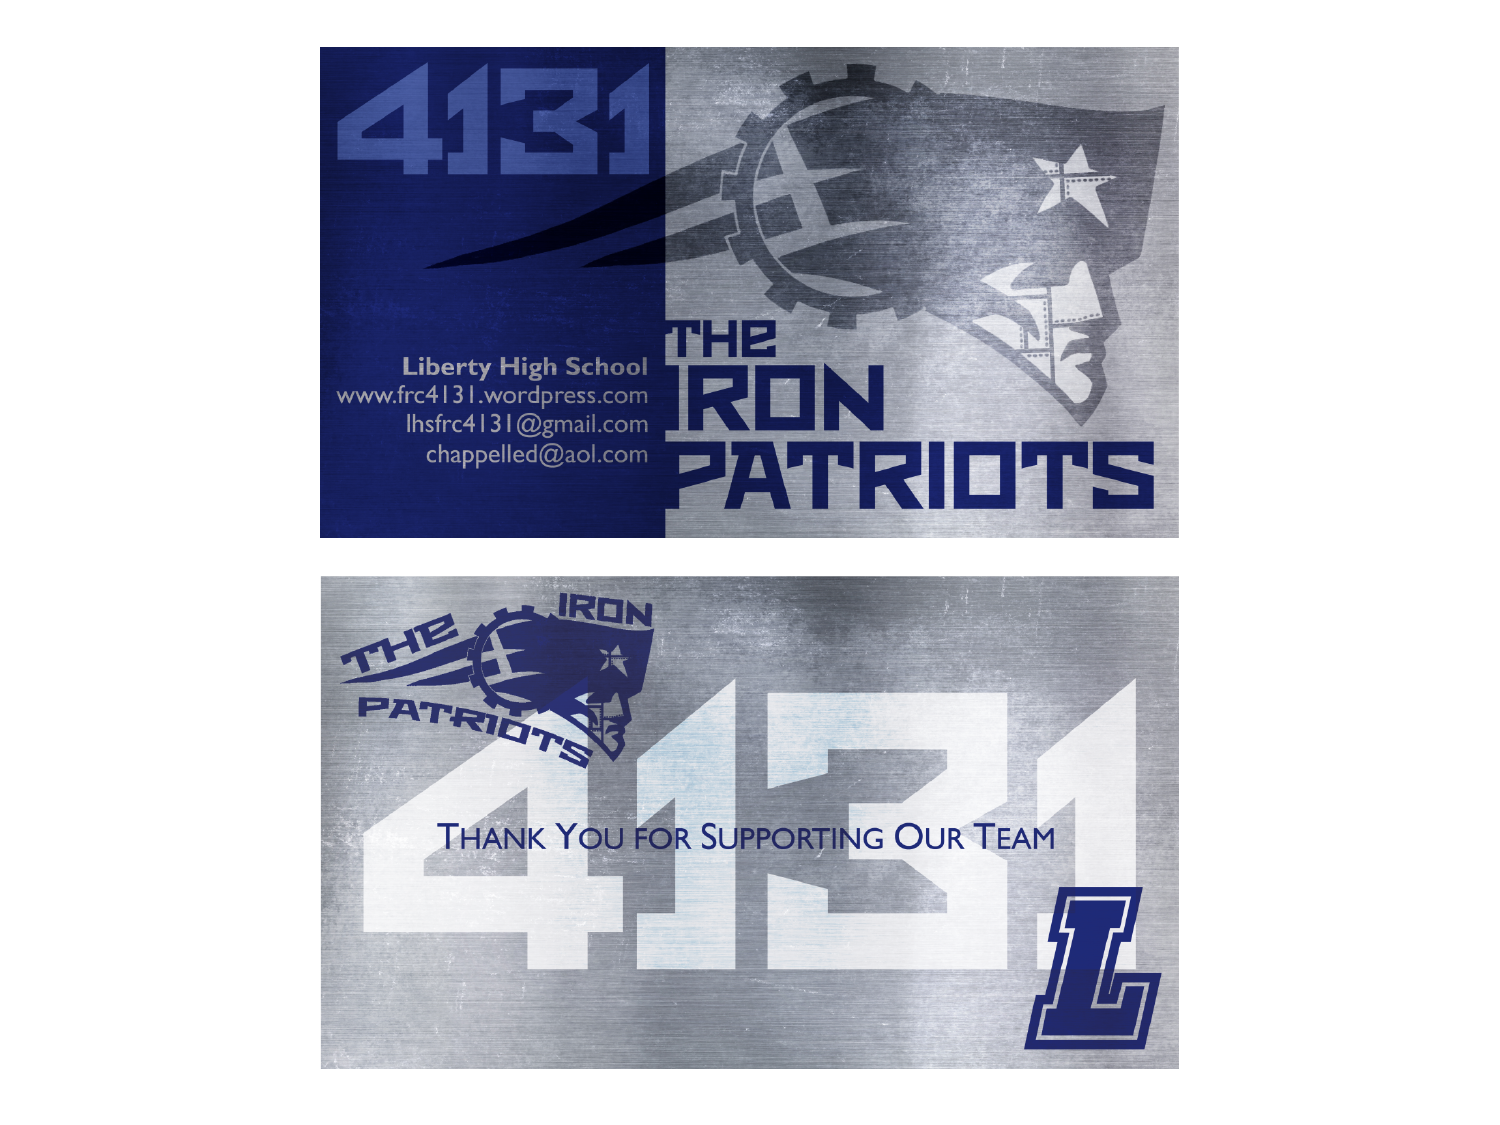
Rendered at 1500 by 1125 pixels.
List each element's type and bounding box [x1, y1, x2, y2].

picture [320, 47, 1180, 538]
picture [320, 575, 1180, 1069]
